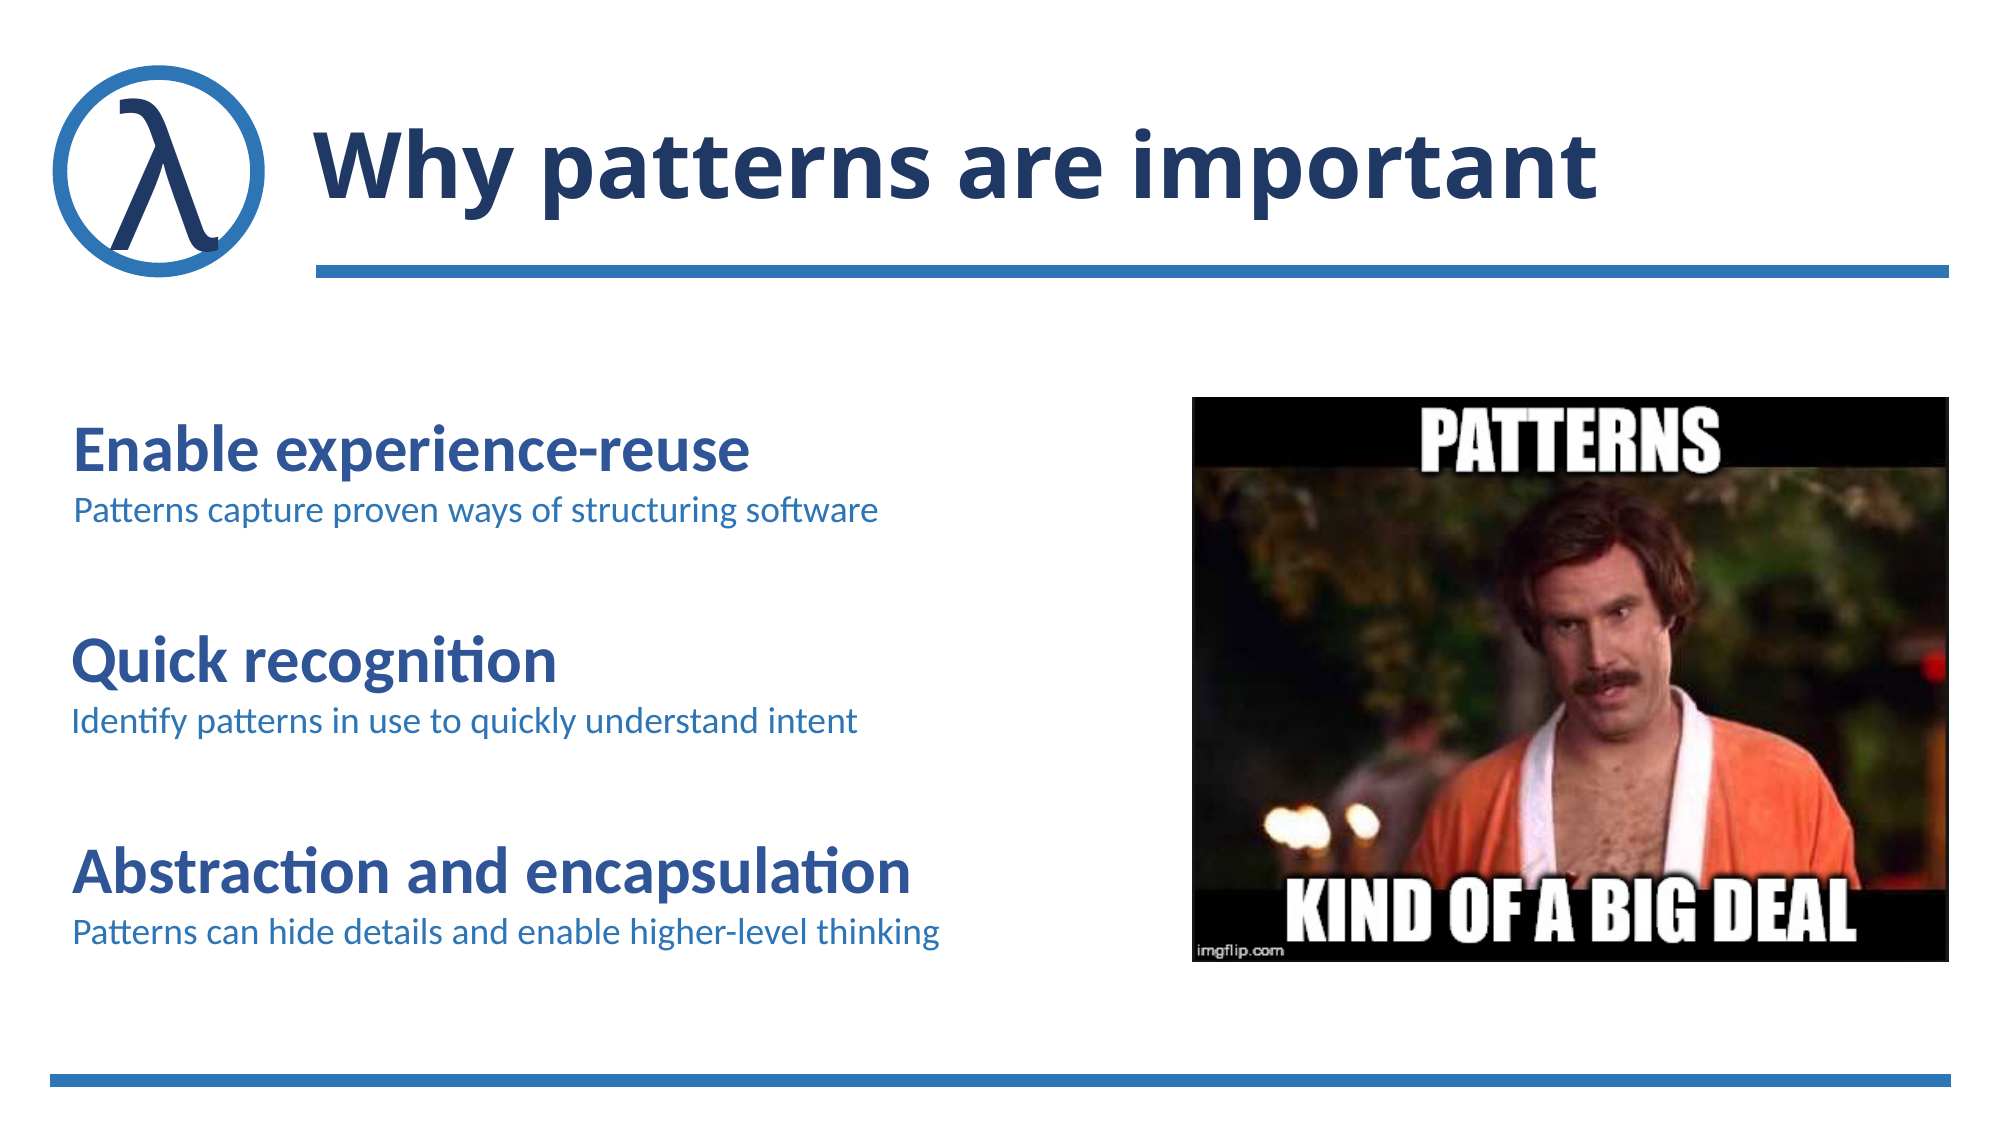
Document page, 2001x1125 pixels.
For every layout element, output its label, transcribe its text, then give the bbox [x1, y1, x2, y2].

text_box Abstraction and encapsulation Patterns can hide details and enable higher-level thinking [57, 819, 956, 960]
text_box Quick recognition Identify patterns in use to quickly understand intent [56, 608, 875, 749]
picture [1192, 397, 1949, 962]
text_box Enable experience-reuse Patterns capture proven ways of structuring software [58, 397, 895, 537]
title Why patterns are important [298, 59, 1949, 278]
